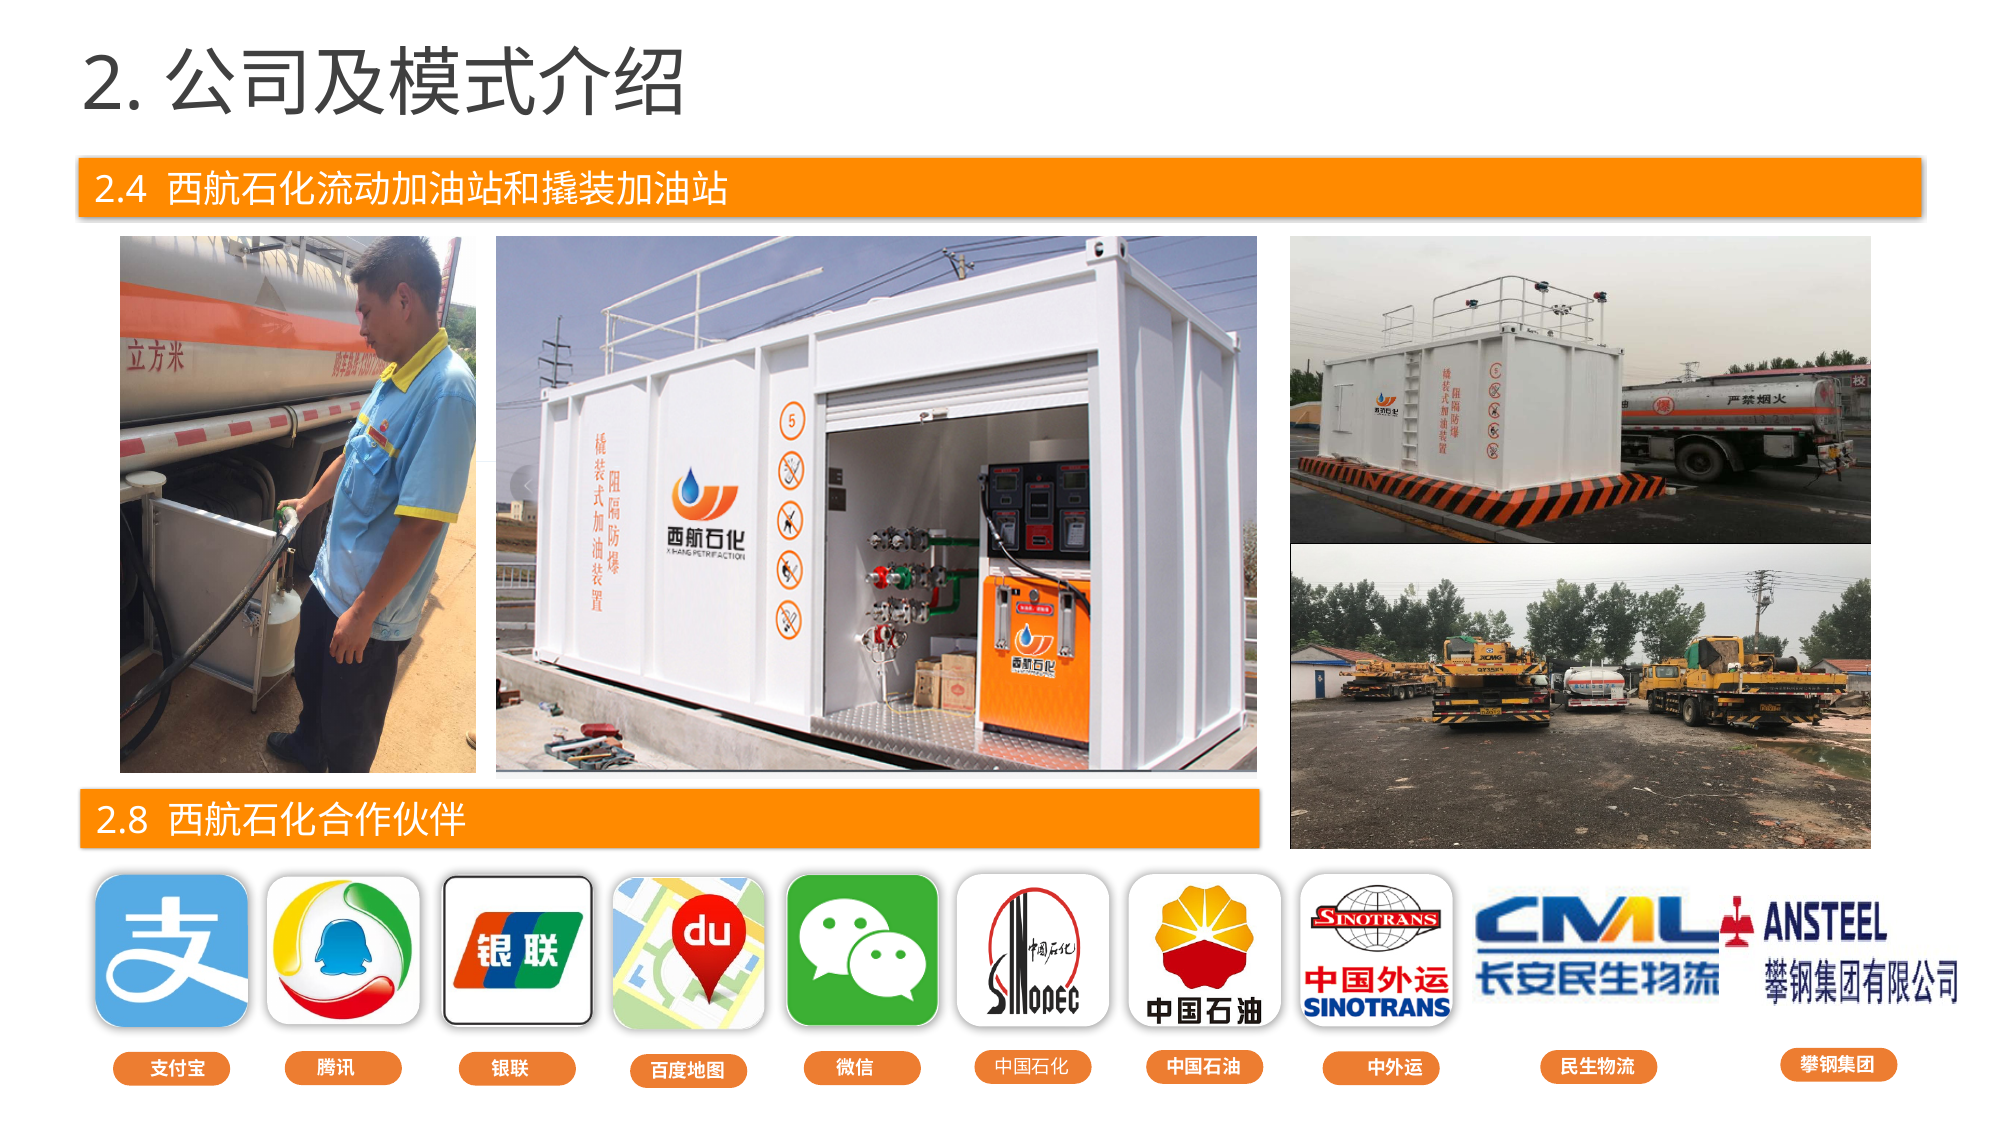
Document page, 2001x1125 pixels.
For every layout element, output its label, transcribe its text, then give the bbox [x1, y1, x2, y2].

picture [1290, 236, 1871, 849]
picture [120, 236, 476, 773]
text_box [267, 876, 420, 1086]
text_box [612, 876, 765, 1088]
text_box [786, 874, 939, 1086]
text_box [441, 874, 594, 1086]
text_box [1128, 874, 1281, 1084]
text_box [79, 788, 1260, 849]
picture [496, 236, 1258, 780]
text_box 2.4 西航石化流动加油站和撬装加油站 [94, 164, 1849, 210]
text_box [95, 874, 248, 1086]
text_box 民生物流 [1539, 1049, 1658, 1085]
text_box [78, 157, 1922, 218]
text_box 2.公司及模式介绍 [81, 51, 1922, 124]
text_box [956, 874, 1110, 1084]
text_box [1300, 874, 1453, 1086]
picture [1472, 870, 1959, 1027]
text_box 2.8 西航石化合作伙伴 [95, 795, 775, 841]
text_box 攀钢集团 [1779, 1047, 1899, 1083]
